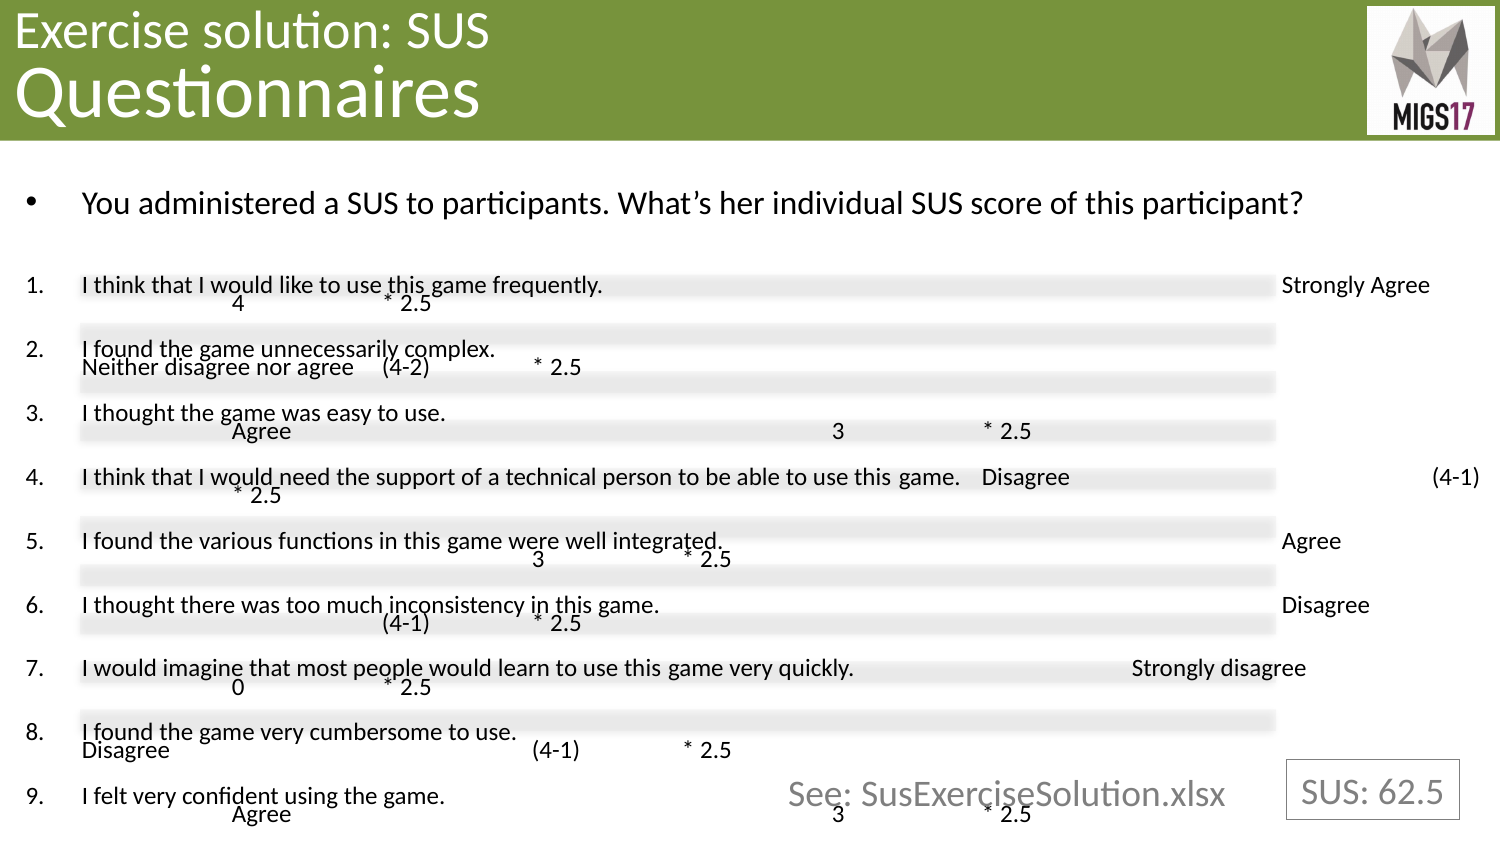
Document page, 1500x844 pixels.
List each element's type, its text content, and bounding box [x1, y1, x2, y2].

picture [1367, 6, 1496, 135]
list You administered a SUS to participants. What’s her individual SUS score of this participant? I think that I would like to use this game frequently. Strongly Agree 4 * 2.5 I found the game unnecessarily complex. Neither disagree nor agree (4-2) * 2.5 I thought the game was easy to use. Agree 3 * 2.5 I think that I would need the support of a technical person to be able to use this game. Disagree (4-1) * 2.5 I found the various functions in this game were well integrated. Agree 3 * 2.5 I thought there was too much inconsistency in this game. Disagree (4-1) * 2.5 I would imagine that most people would learn to use this game very quickly. Strongly disagree 0 * 2.5 I found the game very cumbersome to use. Disagree (4-1) * 2.5 I felt very confident using the game. Agree 3 * 2.5 I needed to learn a lot of things before I could get going with this game. Agree (4-3) * 2.5 [10, 173, 1500, 806]
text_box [79, 274, 1277, 732]
text_box See: SusExerciseSolution.xlsx [773, 761, 1242, 821]
title Exercise solution: SUS Questionnaires [0, 0, 1500, 141]
text_box SUS: 62.5 [1286, 759, 1460, 820]
